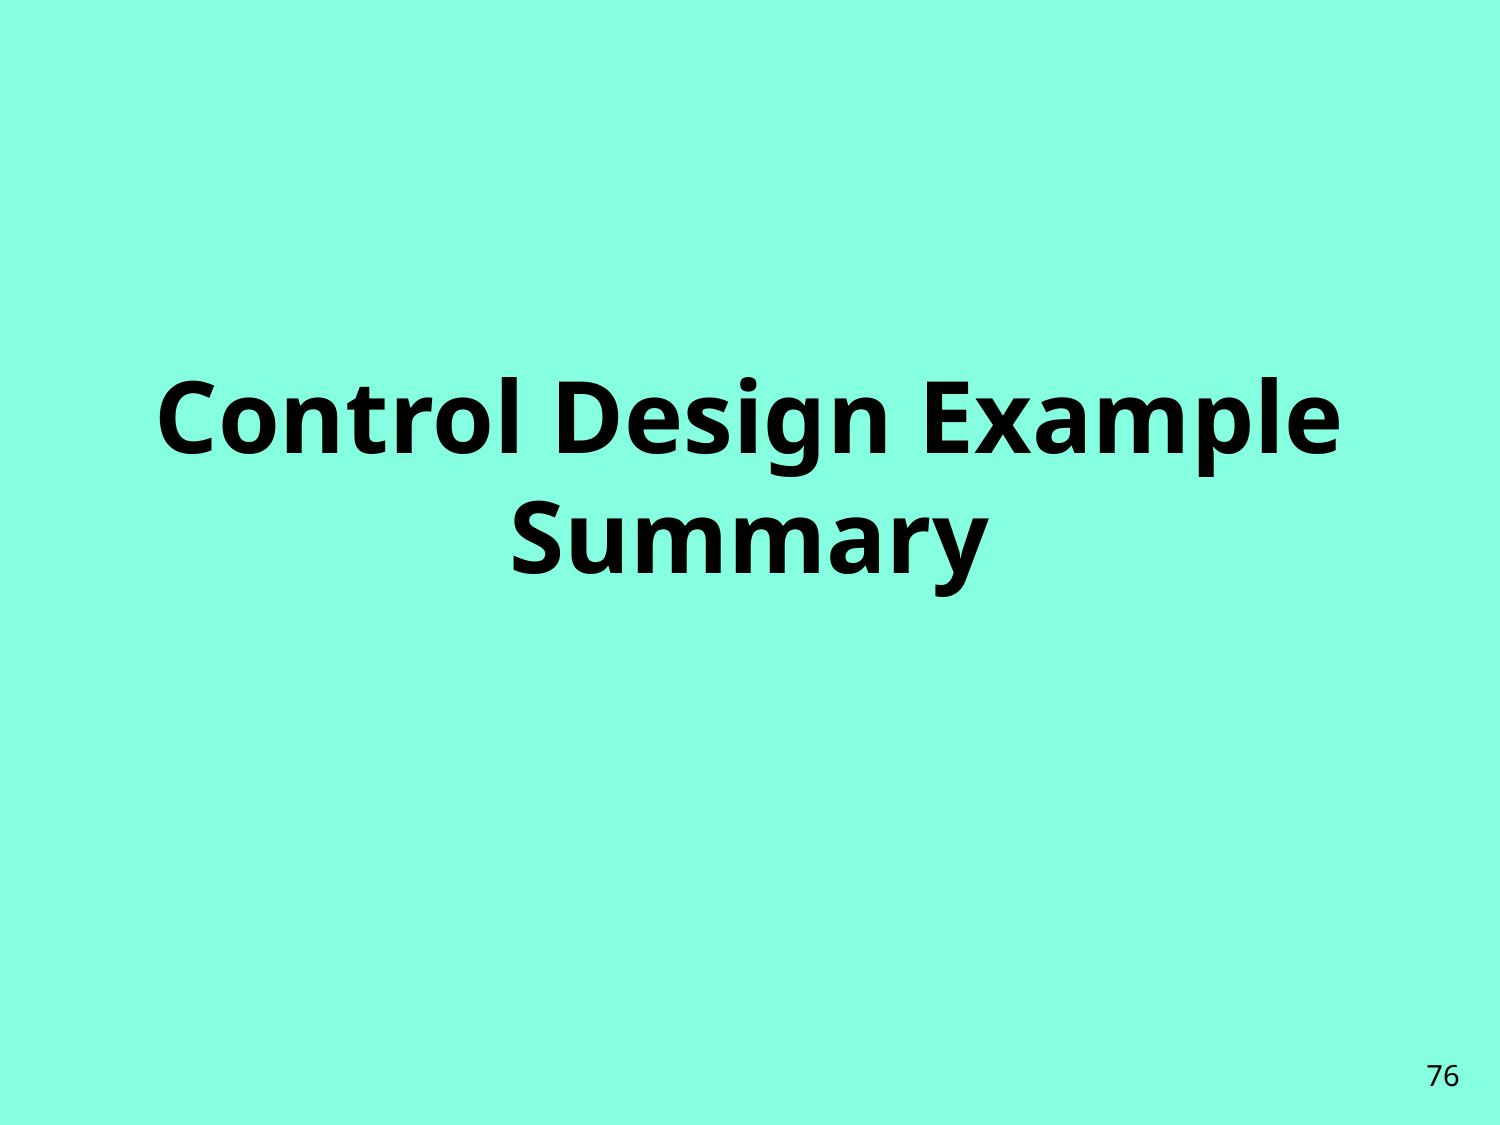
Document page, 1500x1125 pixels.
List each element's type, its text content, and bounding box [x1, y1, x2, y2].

title Control Design Example Summary [112, 290, 1388, 657]
slide_number 76 [1162, 1049, 1476, 1101]
